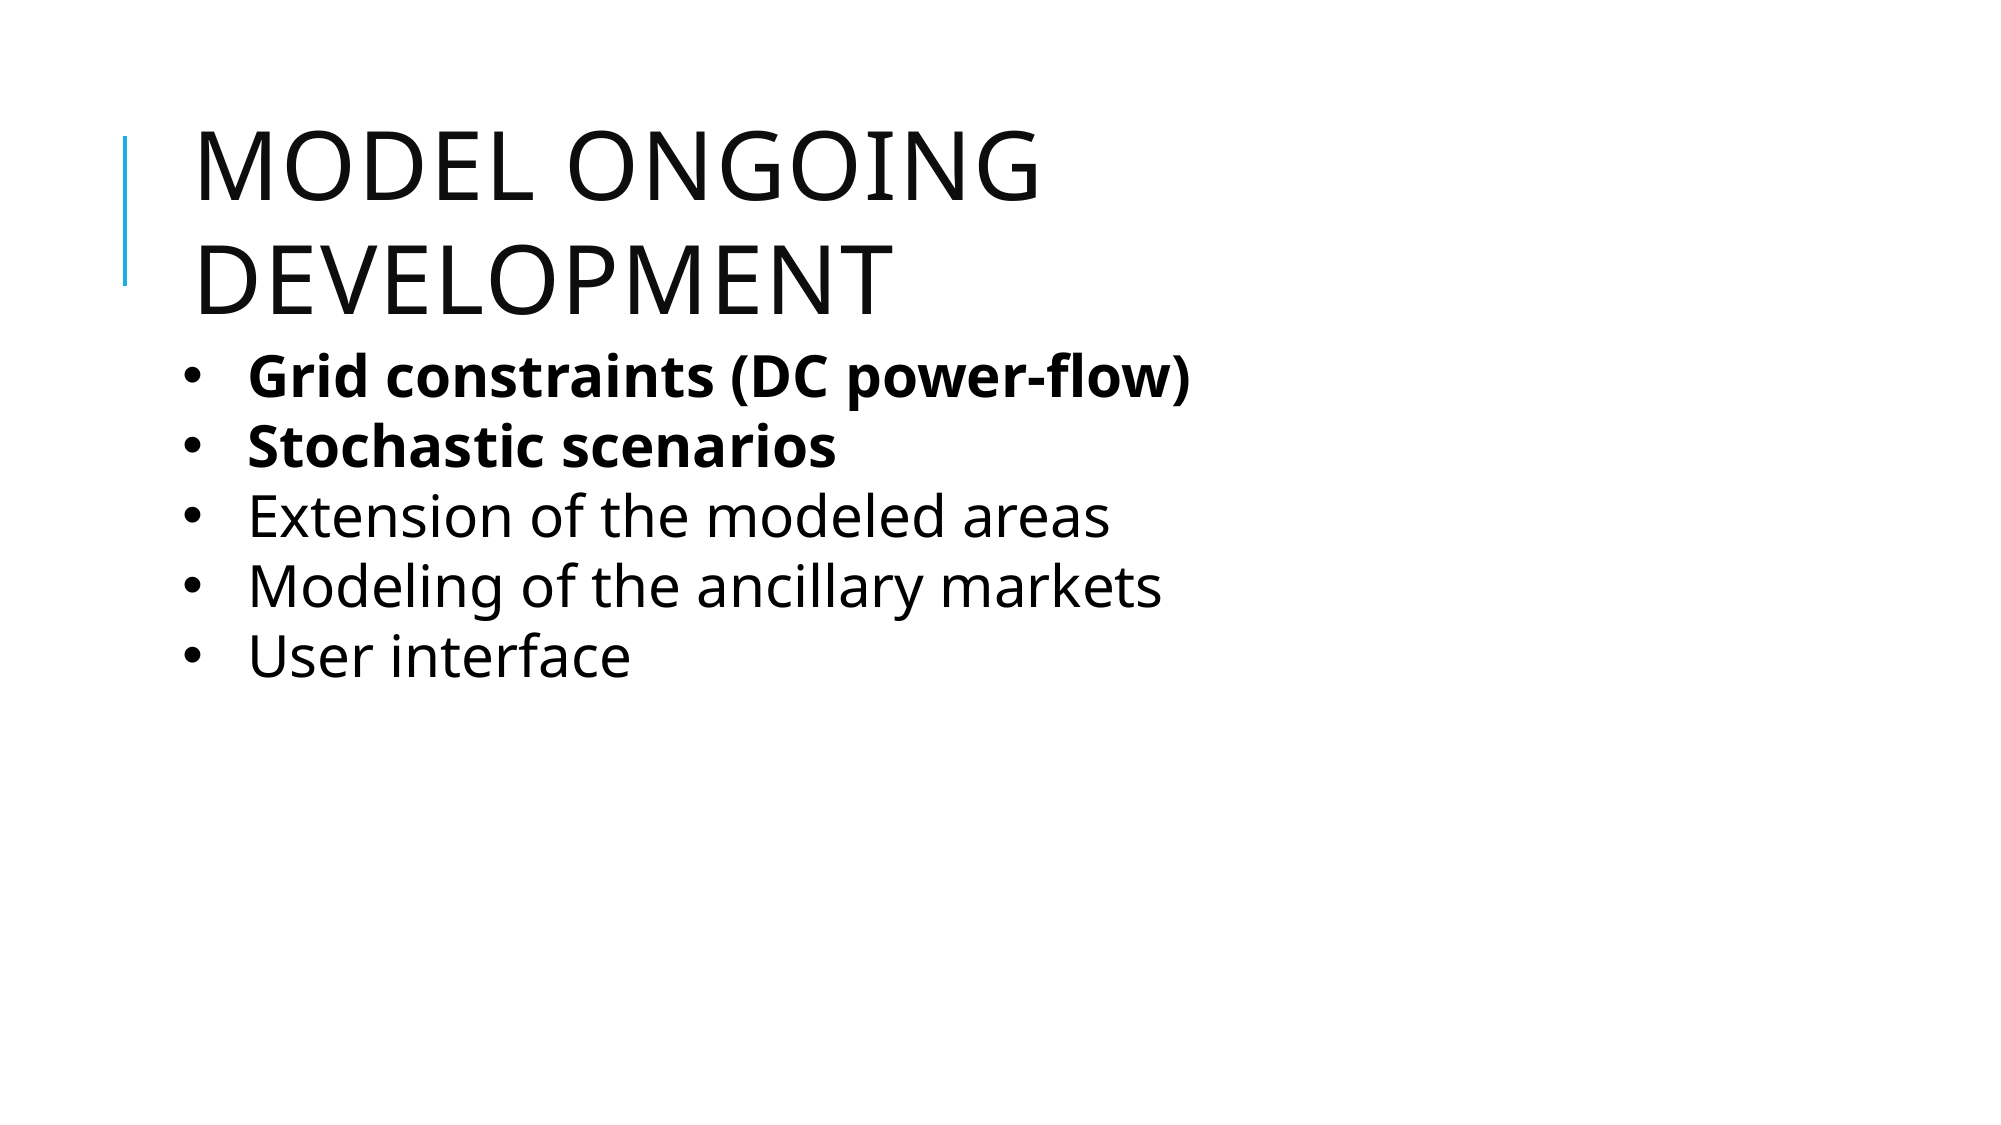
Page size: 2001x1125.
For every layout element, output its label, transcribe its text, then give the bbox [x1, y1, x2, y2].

title Model ongoing development [168, 96, 1763, 342]
text_box Grid constraints (DC power-flow) Stochastic scenarios Extension of the modeled areas Modeling of the ancillary markets User interface [92, 232, 1816, 747]
